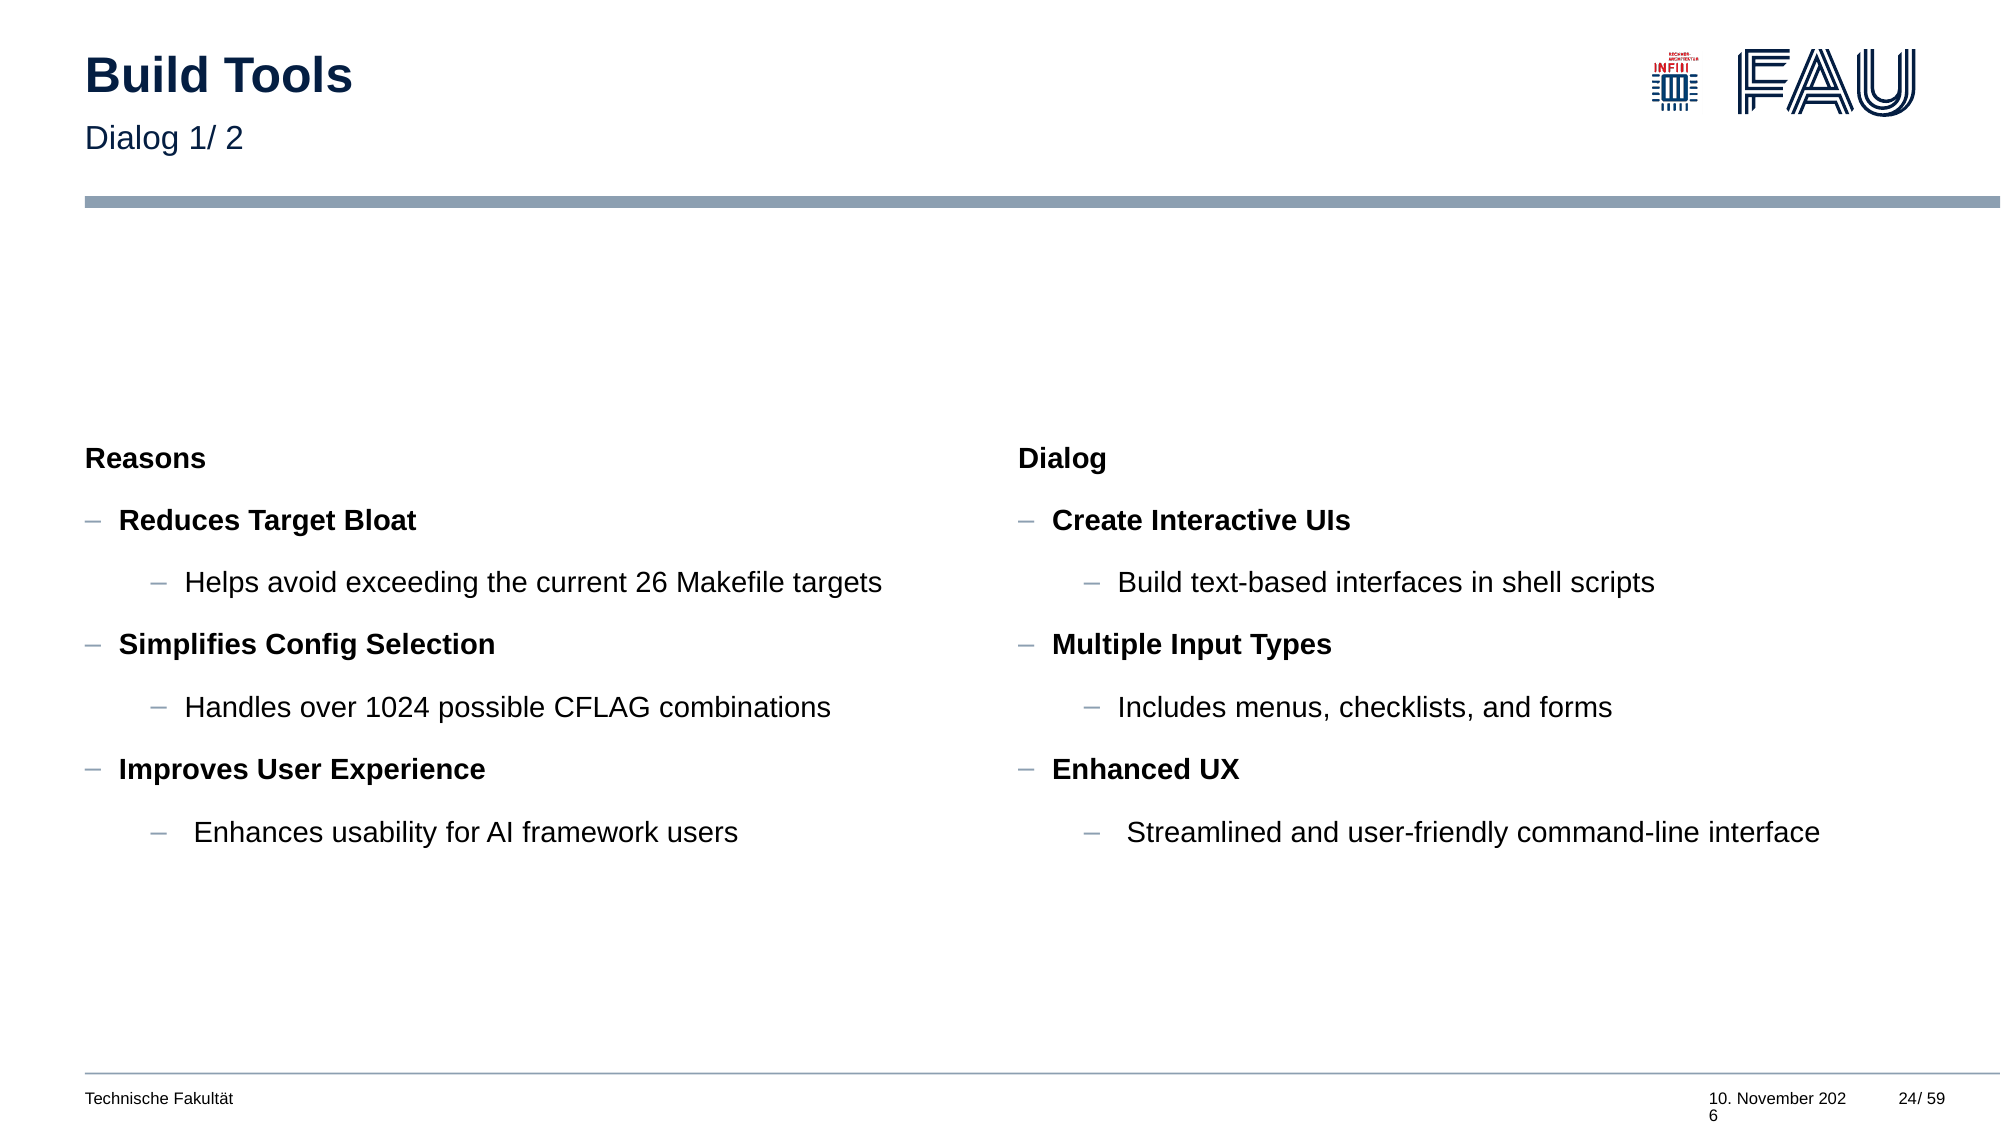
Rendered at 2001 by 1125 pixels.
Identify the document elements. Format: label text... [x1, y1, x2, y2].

list Reasons Reduces Target Bloat Helps avoid exceeding the current 26 Makefile targets Simplifies Config Selection Handles over 1024 possible CFLAG combinations Improves User Experience Enhances usability for AI framework users [85, 751, 983, 1018]
title Build Tools [85, 49, 1208, 104]
picture [1611, 50, 1739, 115]
footer Technische Fakultät [85, 1088, 983, 1109]
slide_number 24. März 2025 [1708, 1088, 1849, 1109]
list Dialog 1/ 2 [85, 112, 1209, 751]
slide_number 24 [1888, 1088, 1917, 1109]
list Dialog Create Interactive UIs Build text-based interfaces in shell scripts Multiple Input Types Includes menus, checklists, and forms Enhanced UX Streamlined and user-friendly command-line interface [1018, 267, 1916, 1018]
